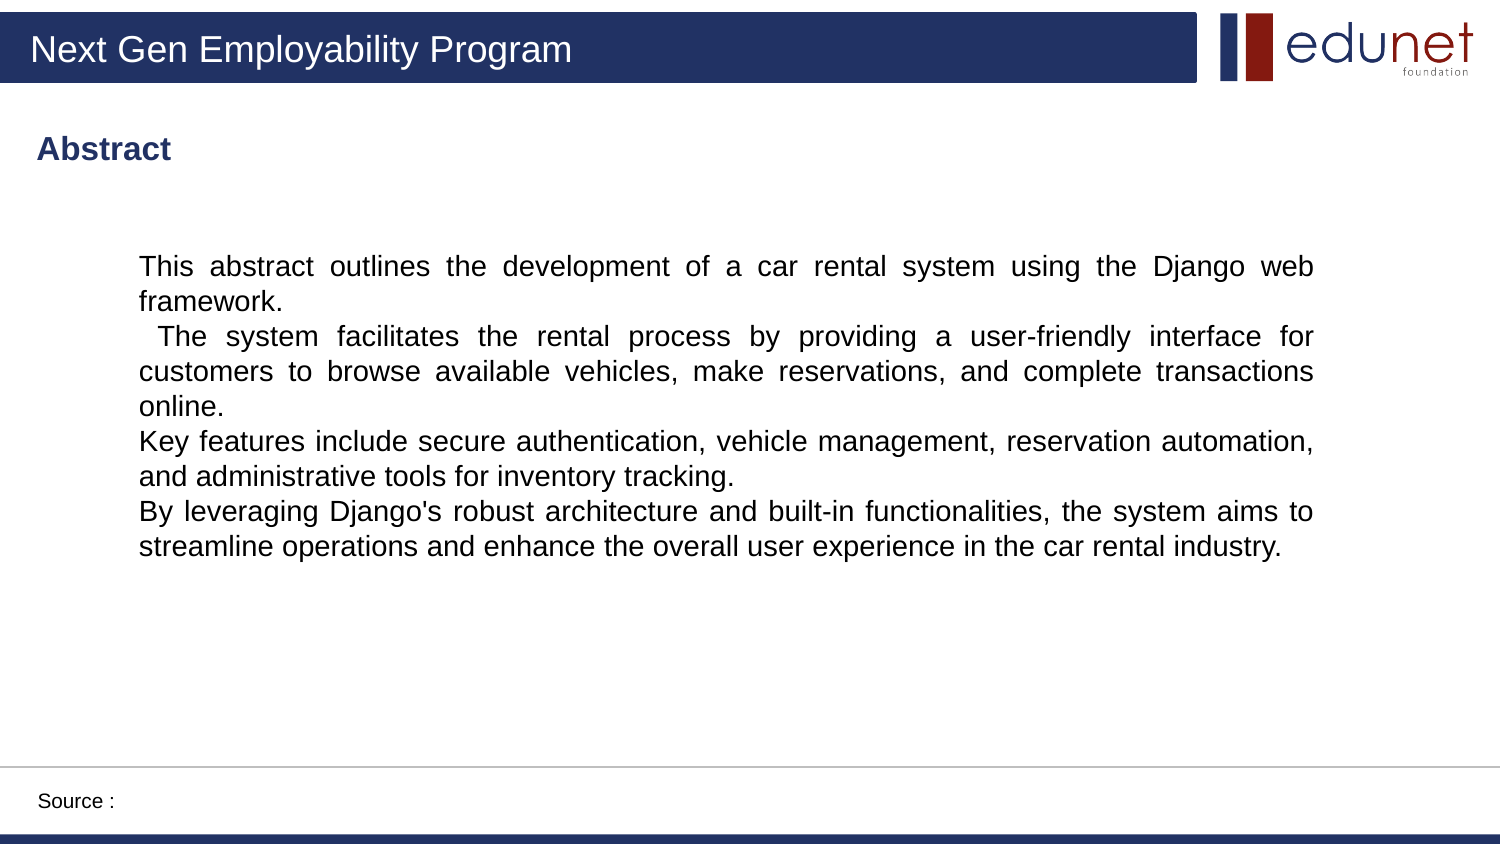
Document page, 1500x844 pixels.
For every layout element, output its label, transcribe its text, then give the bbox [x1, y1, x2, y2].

title Abstract [21, 111, 504, 165]
picture [1279, 14, 1482, 83]
text_box Source : [22, 776, 139, 826]
text_box This abstract outlines the development of a car rental system using the Django web framework. The system facilitates the rental process by providing a user-friendly interface for customers to browse available vehicles, make reservations, and complete transactions online. Key features include secure authentication, vehicle management, reservation automation, and administrative tools for inventory tracking. By leveraging Django's robust architecture and built-in functionalities, the system aims to streamline operations and enhance the overall user experience in the car rental industry. [124, 239, 1331, 570]
